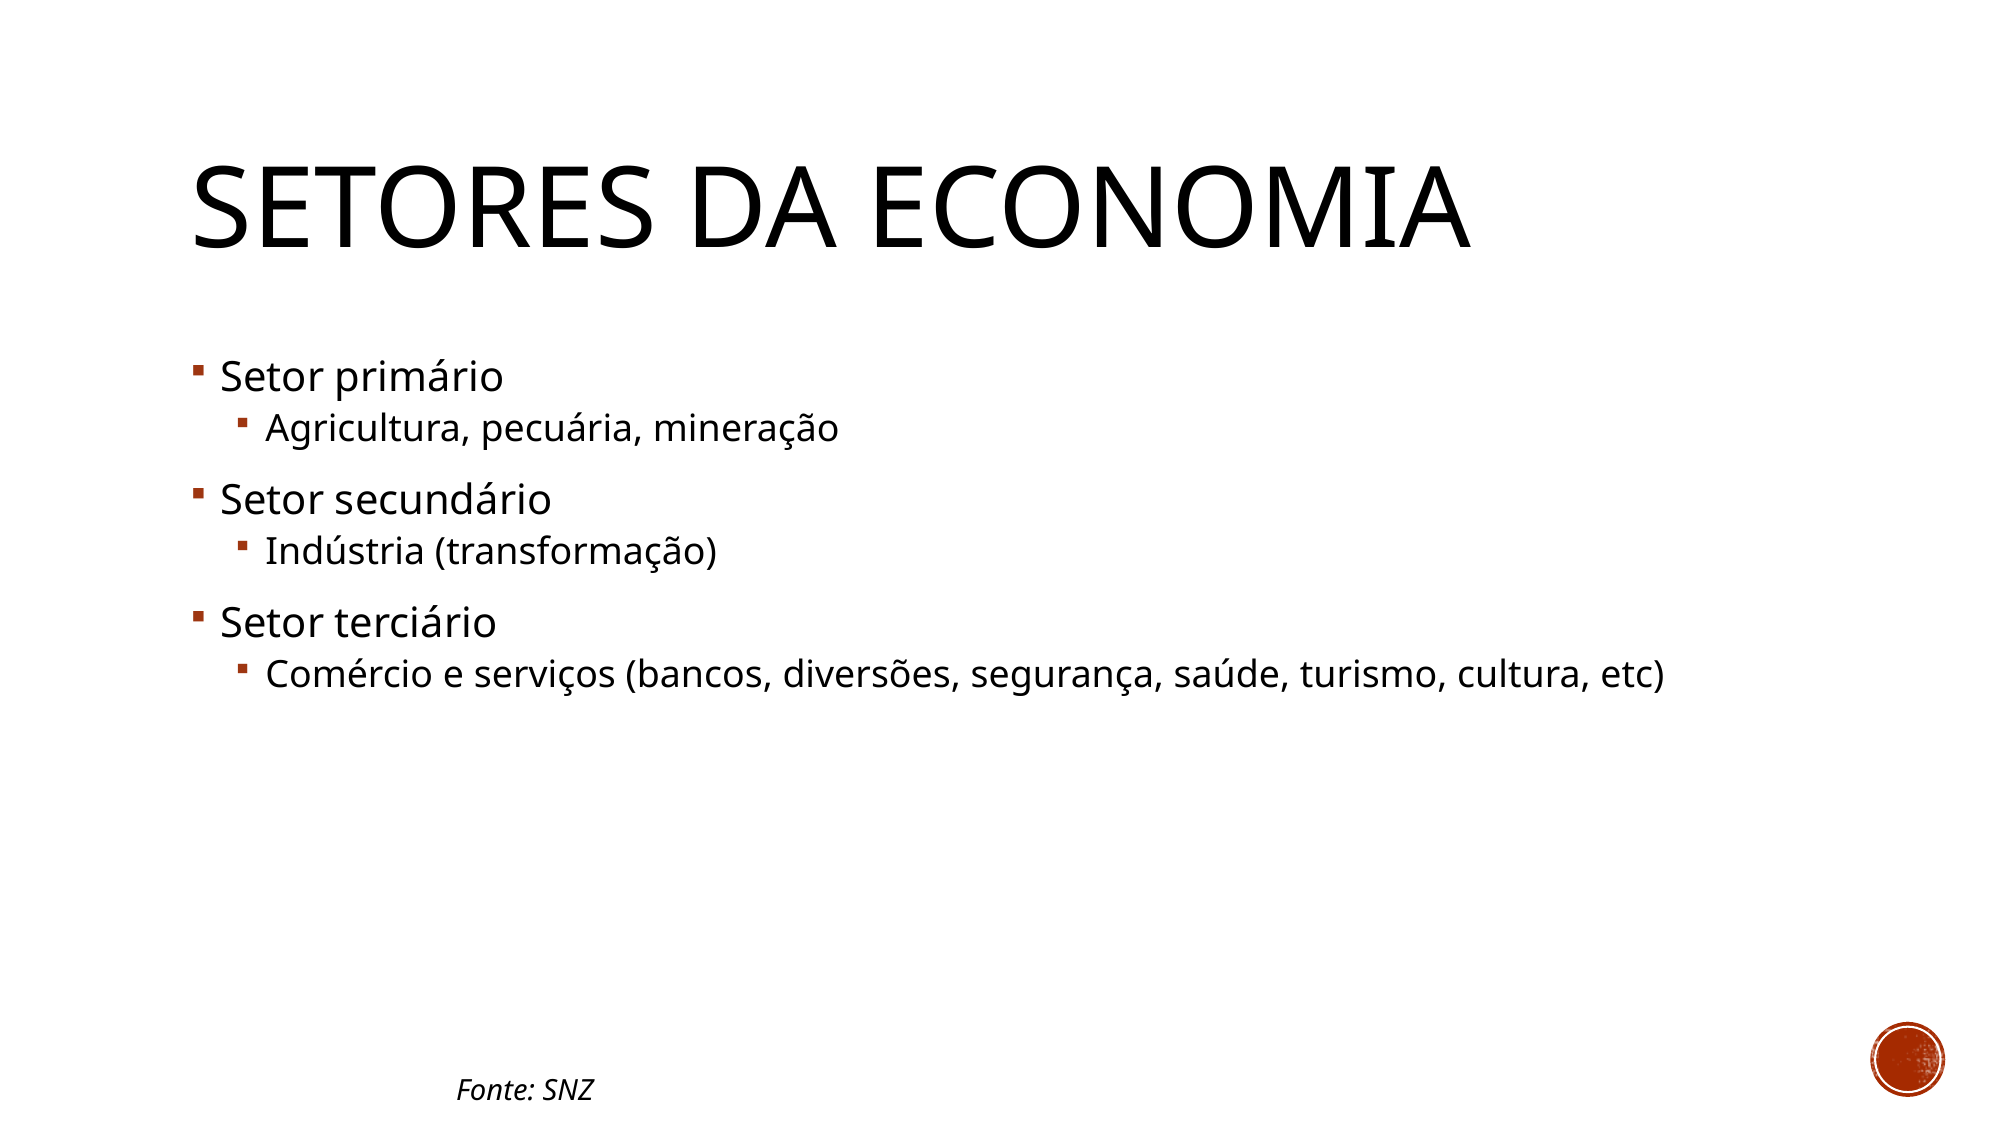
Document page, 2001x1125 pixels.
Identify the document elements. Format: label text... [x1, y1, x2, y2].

list Setor primário Agricultura, pecuária, mineração Setor secundário Indústria (transformação) Setor terciário Comércio e serviços (bancos, diversões, segurança, saúde, turismo, cultura, etc) [175, 348, 1826, 1013]
text_box Fonte: SNZ [441, 1064, 609, 1115]
title Setores da economia [175, 79, 1826, 344]
